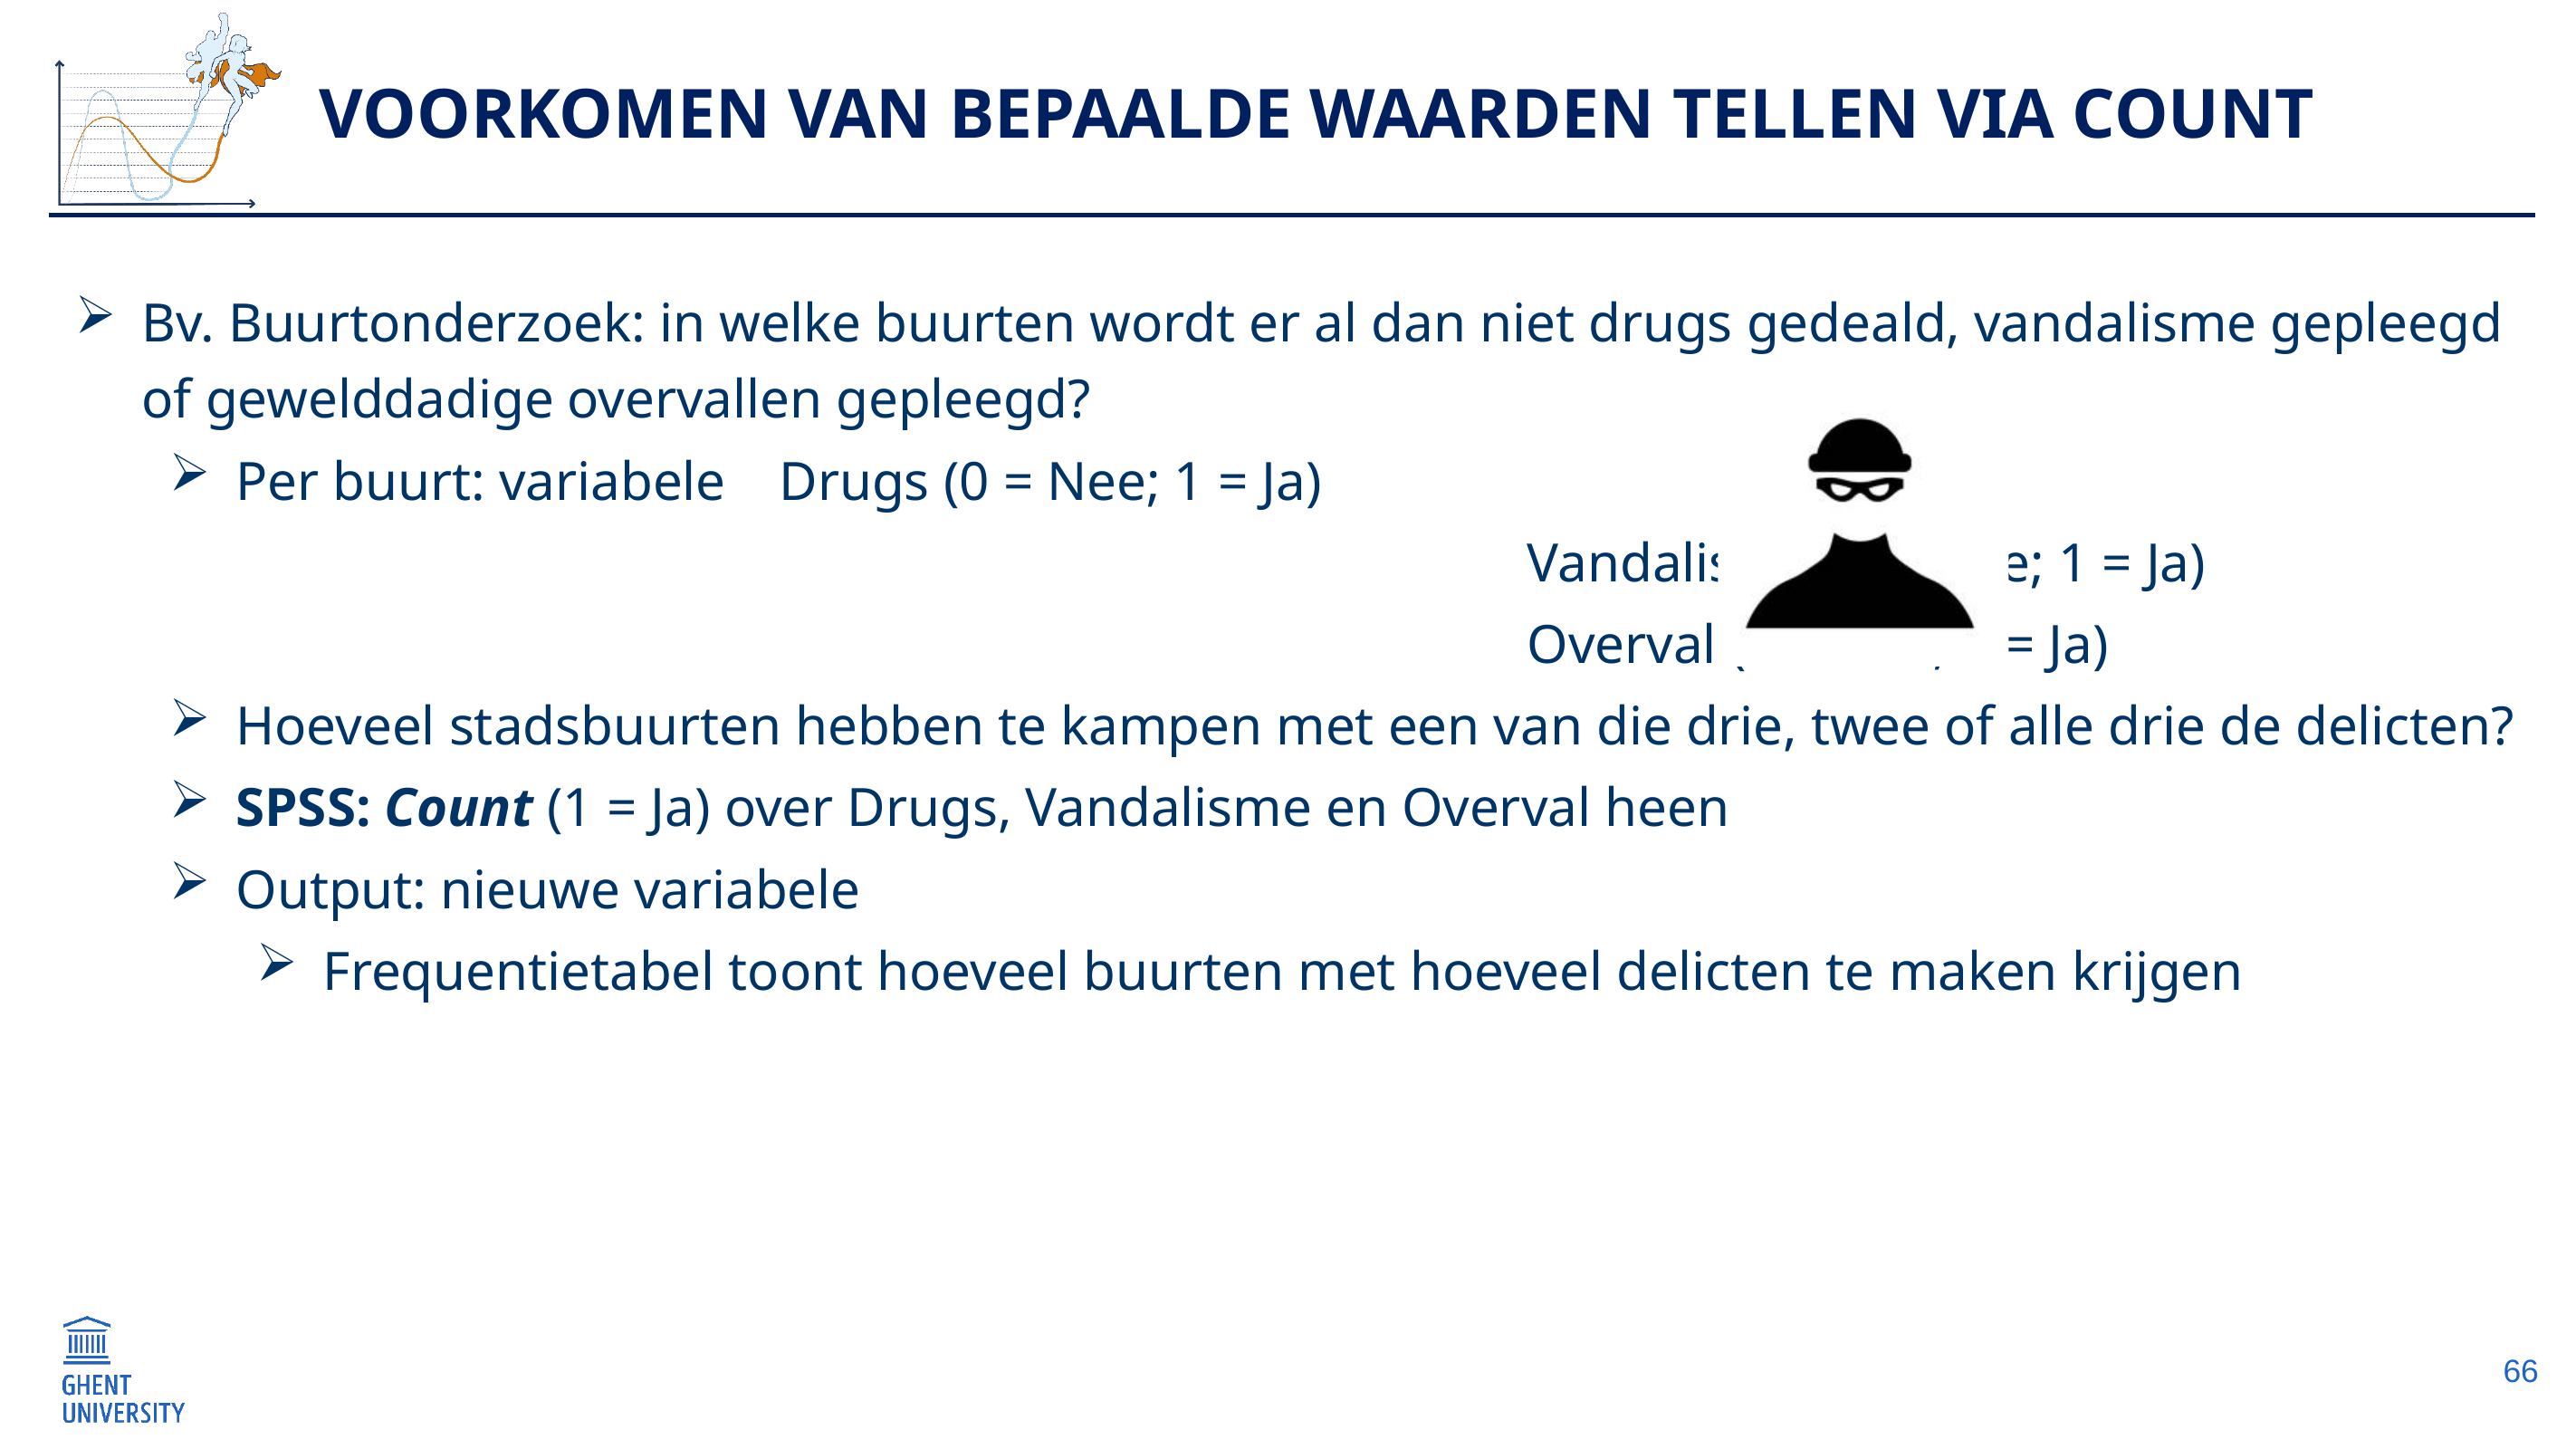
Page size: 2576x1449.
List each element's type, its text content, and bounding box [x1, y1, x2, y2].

picture [1718, 384, 2009, 667]
slide_number 66 [2415, 1330, 2553, 1408]
list Bv. Buurtonderzoek: in welke buurten wordt er al dan niet drugs gedeald, vandalisme gepleegd of gewelddadige overvallen gepleegd? Per buurt: variabele Drugs (0 = Nee; 1 = Ja) Vandalisme (0 = Nee; 1 = Ja) Overval (0 = Nee; 1 = Ja) Hoeveel stadsbuurten hebben te kampen met een van die drie, twee of alle drie de delicten? SPSS: Count (1 = Ja) over Drugs, Vandalisme en Overval heen Output: nieuwe variabele Frequentietabel toont hoeveel buurten met hoeveel delicten te maken krijgen [48, 269, 2553, 1290]
title Voorkomen van bepaalde waarden tellen via Count [305, 18, 2527, 159]
picture [5, 0, 306, 318]
picture [62, 1290, 411, 1449]
